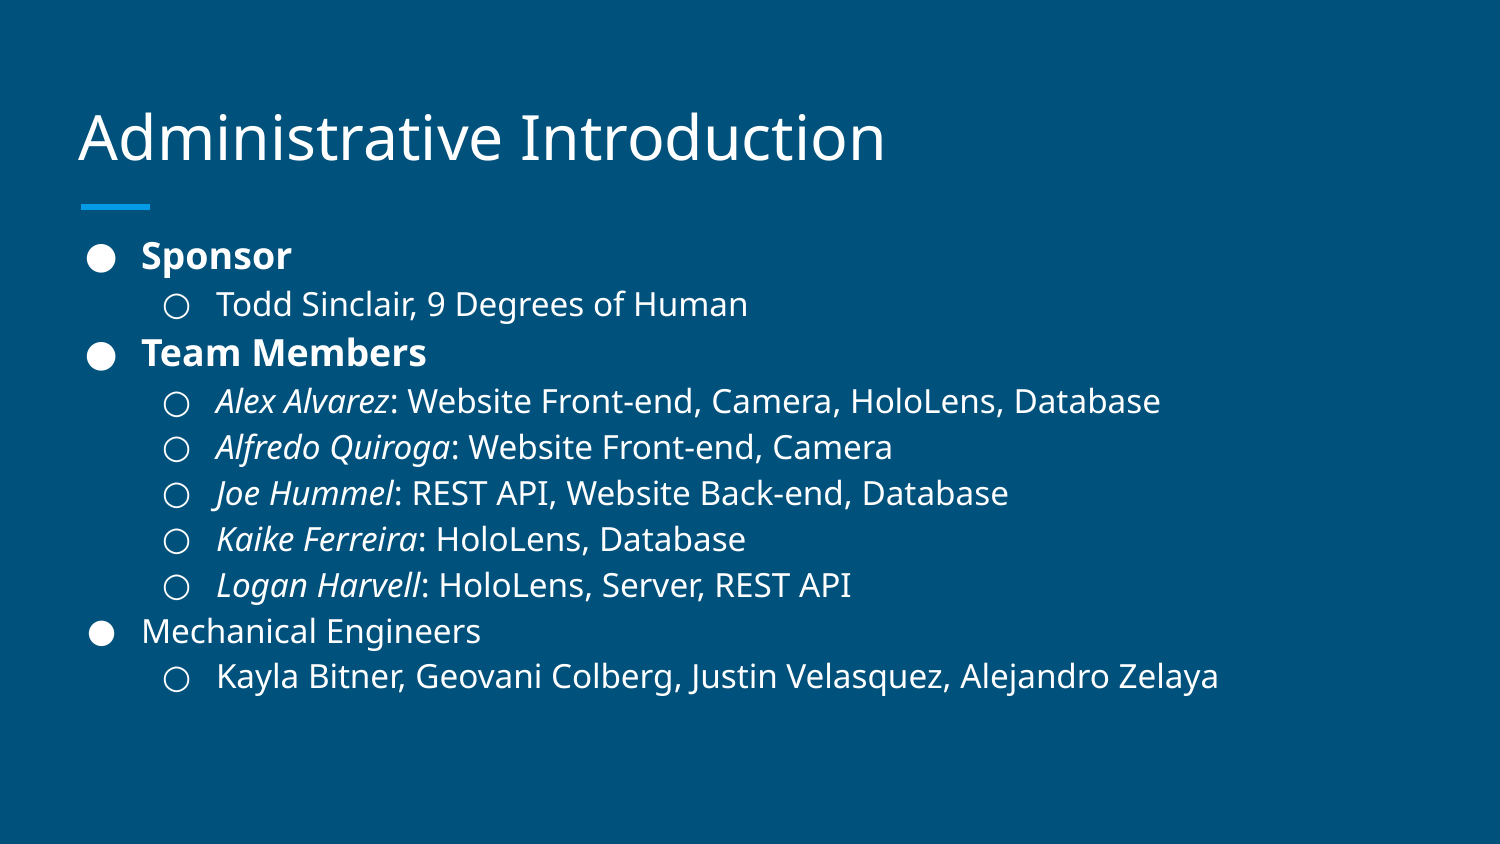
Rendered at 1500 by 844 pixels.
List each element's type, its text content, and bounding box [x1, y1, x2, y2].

list Sponsor Todd Sinclair, 9 Degrees of Human Team Members Alex Alvarez: Website Front-end, Camera, HoloLens, Database Alfredo Quiroga: Website Front-end, Camera Joe Hummel: REST API, Website Back-end, Database Kaike Ferreira: HoloLens, Database Logan Harvell: HoloLens, Server, REST API Mechanical Engineers Kayla Bitner, Geovani Colberg, Justin Velasquez, Alejandro Zelaya [51, 210, 1449, 771]
title Administrative Introduction [63, 75, 1437, 188]
